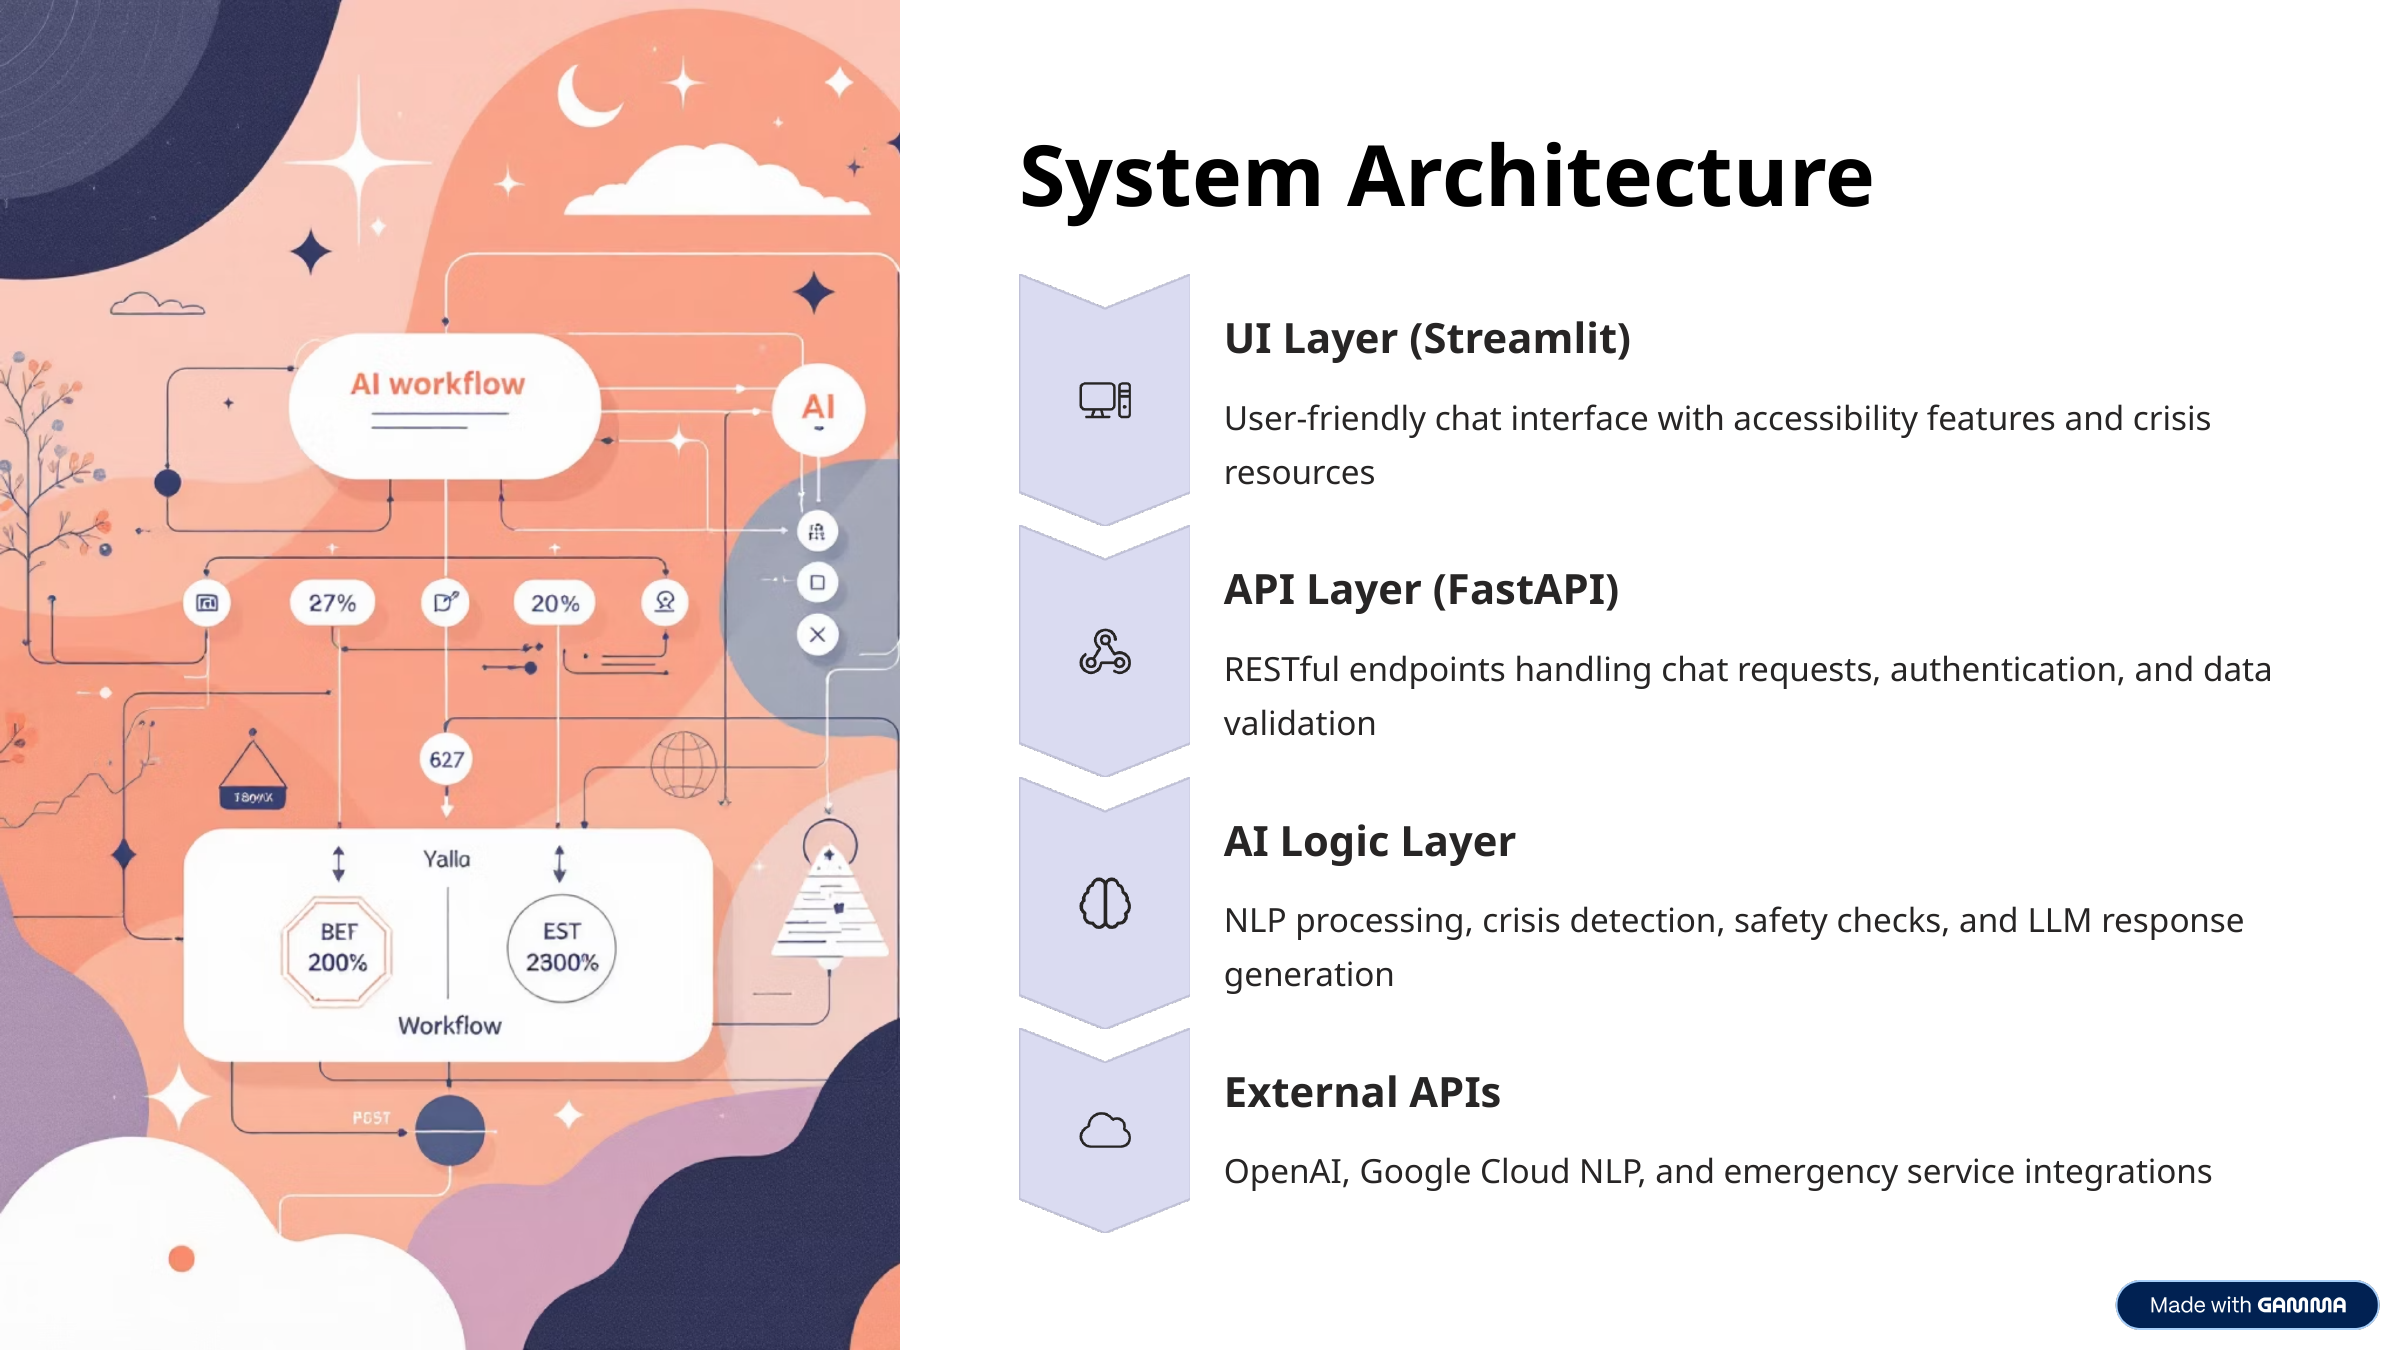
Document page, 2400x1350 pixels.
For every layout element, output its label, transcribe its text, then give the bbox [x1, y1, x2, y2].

text_box OpenAI, Google Cloud NLP, and emergency service integrations [1224, 1135, 2281, 1191]
text_box External APIs [1223, 1062, 1651, 1116]
picture [2106, 1271, 2389, 1339]
picture [0, 0, 900, 1350]
text_box API Layer (FastAPI) [1223, 560, 1651, 614]
text_box System Architecture [1019, 117, 1876, 224]
picture [1019, 274, 1190, 1233]
text_box RESTful endpoints handling chat requests, authentication, and data validation [1224, 633, 2281, 743]
text_box AI Logic Layer [1223, 811, 1651, 865]
text_box User-friendly chat interface with accessibility features and crisis resources [1224, 382, 2281, 492]
text_box NLP processing, crisis detection, safety checks, and LLM response generation [1224, 884, 2281, 995]
text_box UI Layer (Streamlit) [1223, 308, 1651, 363]
